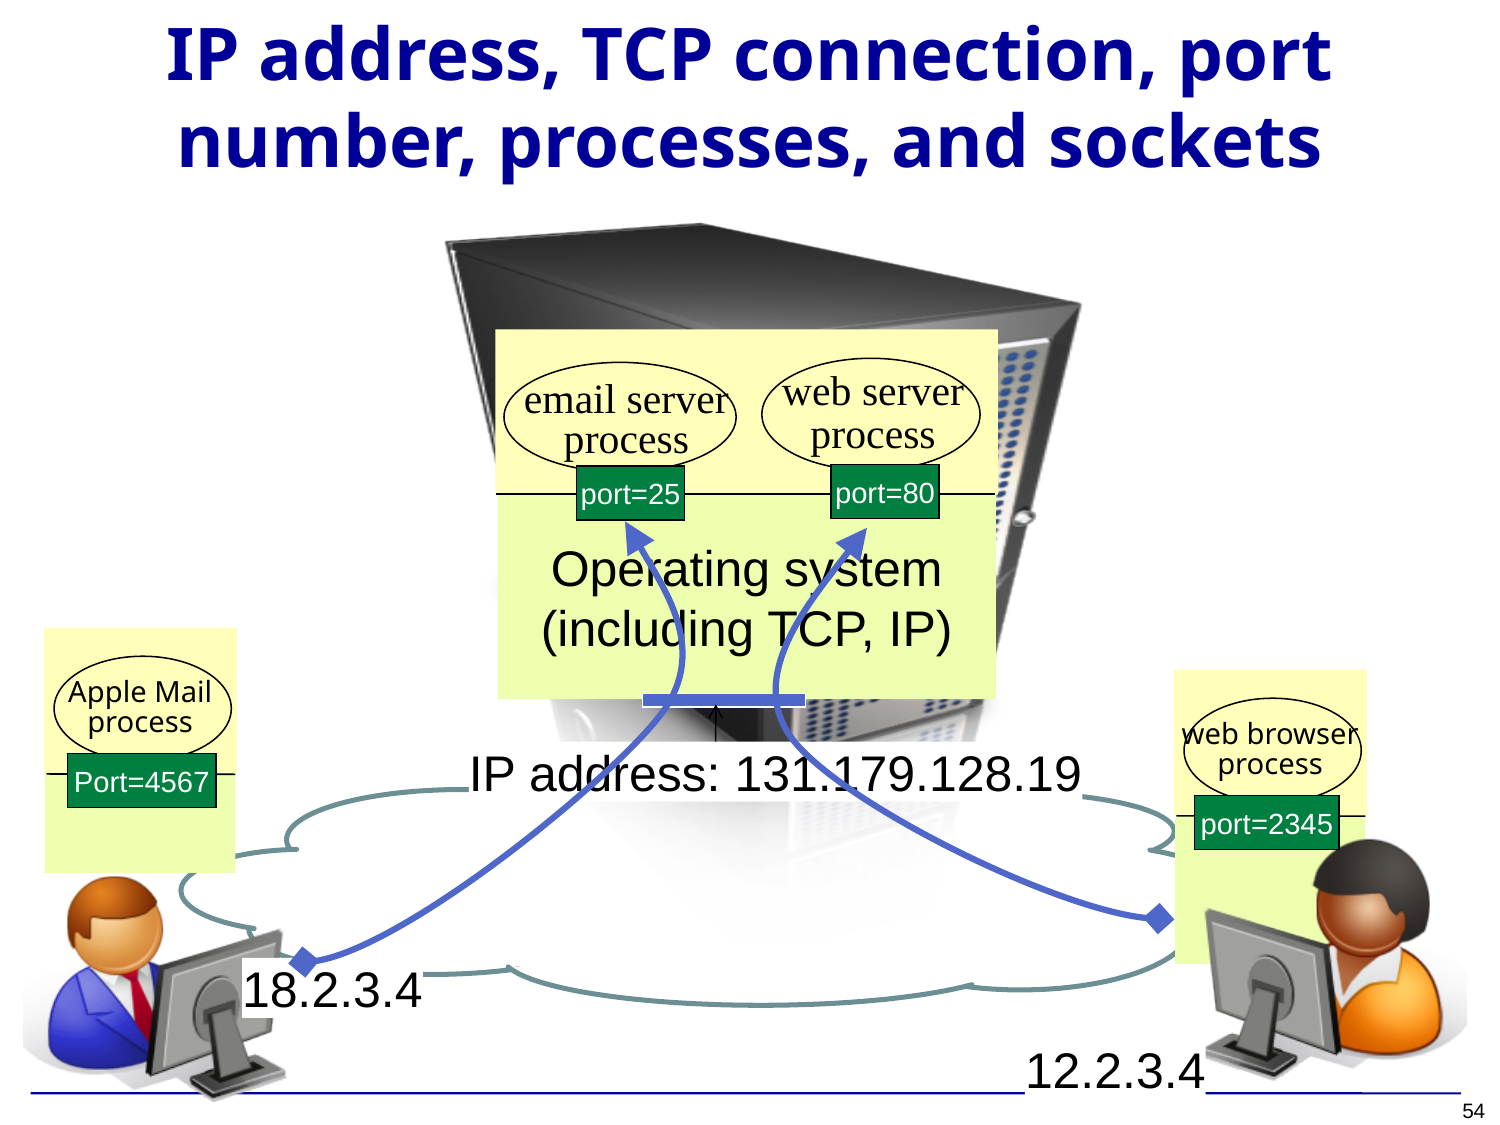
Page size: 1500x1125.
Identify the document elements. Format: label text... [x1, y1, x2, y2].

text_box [23, 627, 388, 1104]
picture [388, 221, 1084, 1008]
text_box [761, 358, 981, 471]
slide_number 54 [1425, 1094, 1500, 1125]
title IP address, TCP connection, port number, processes, and sockets [0, 0, 1500, 191]
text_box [1060, 669, 1467, 1088]
